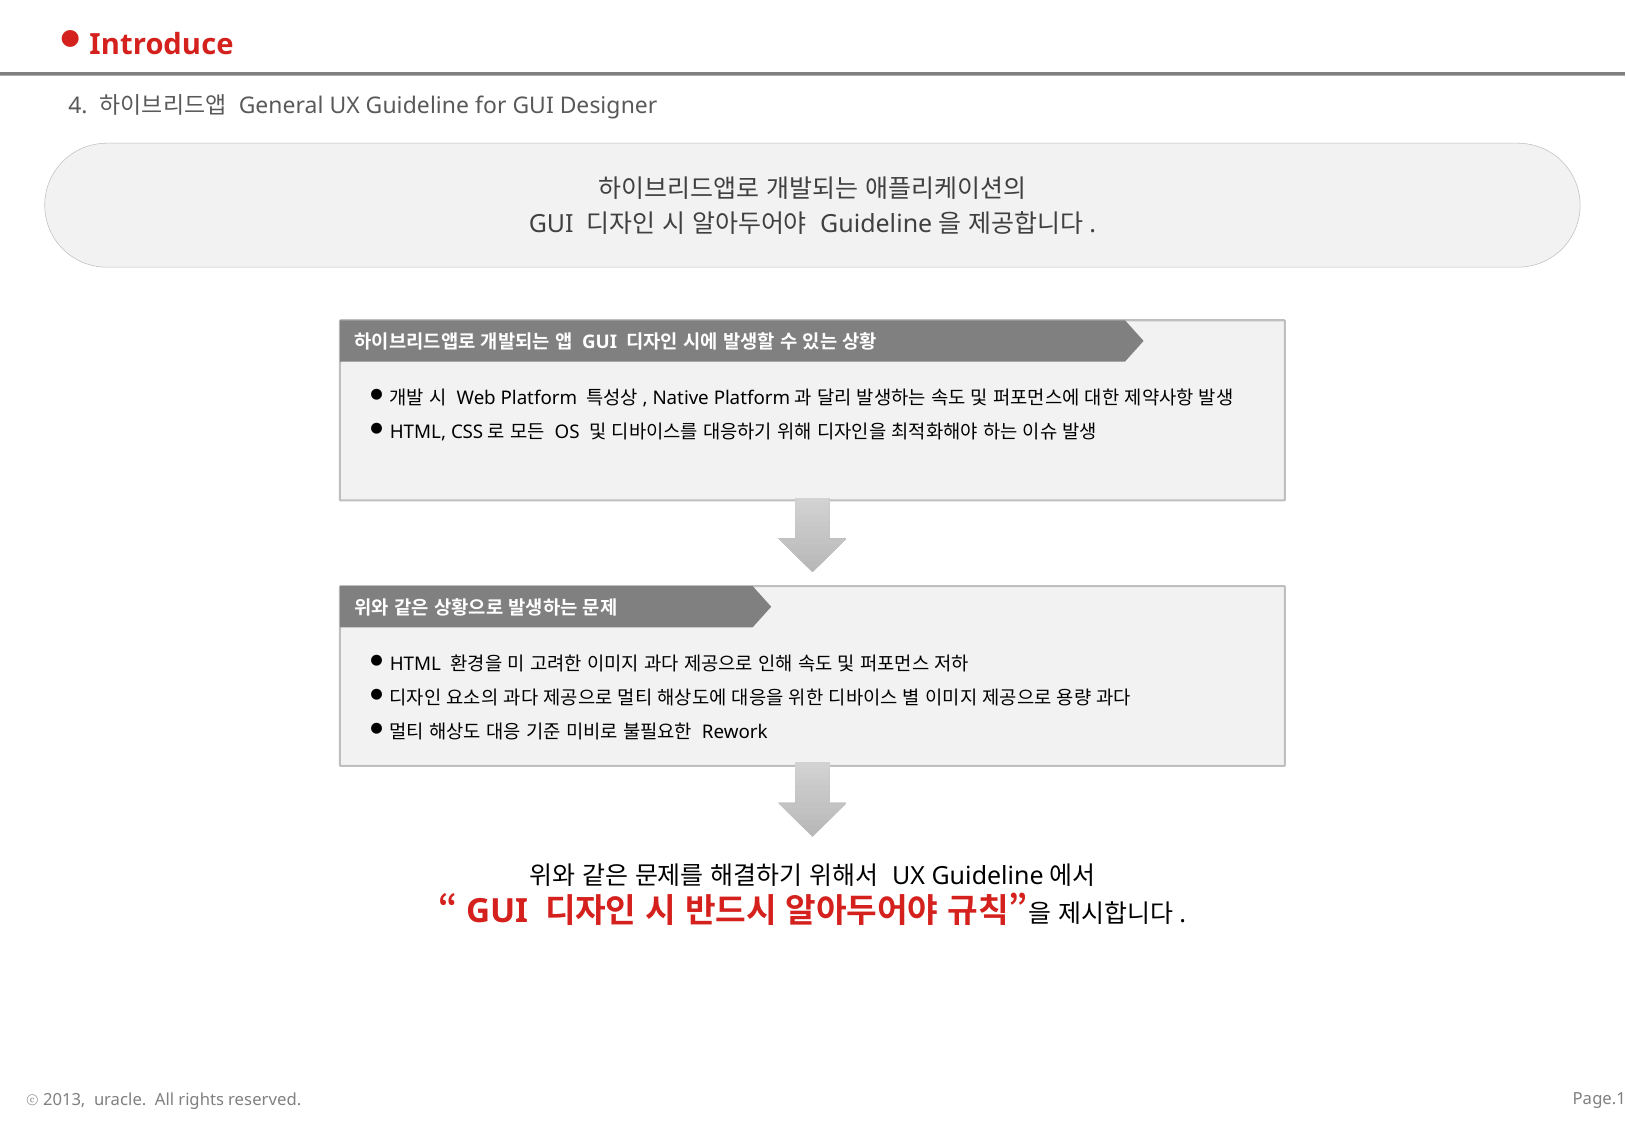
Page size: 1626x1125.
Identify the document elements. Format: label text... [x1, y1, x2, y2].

text_box 위와 같은 문제를 해결하기 위해서 UX Guideline에서 “GUI 디자인 시 반드시 알아두어야 규칙”을 제시합니다. [80, 851, 1545, 937]
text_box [339, 319, 1292, 501]
list 하이브리드앱로 개발되는 애플리케이션의 GUI 디자인 시 알아두어야 Guideline을 제공합니다. [77, 158, 1548, 252]
text_box [776, 775, 849, 840]
list 4. 하이브리드앱 General UX Guideline for GUI Designer [53, 83, 1575, 125]
text_box [776, 510, 849, 575]
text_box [339, 585, 1286, 767]
title Introduce [44, 11, 1595, 74]
